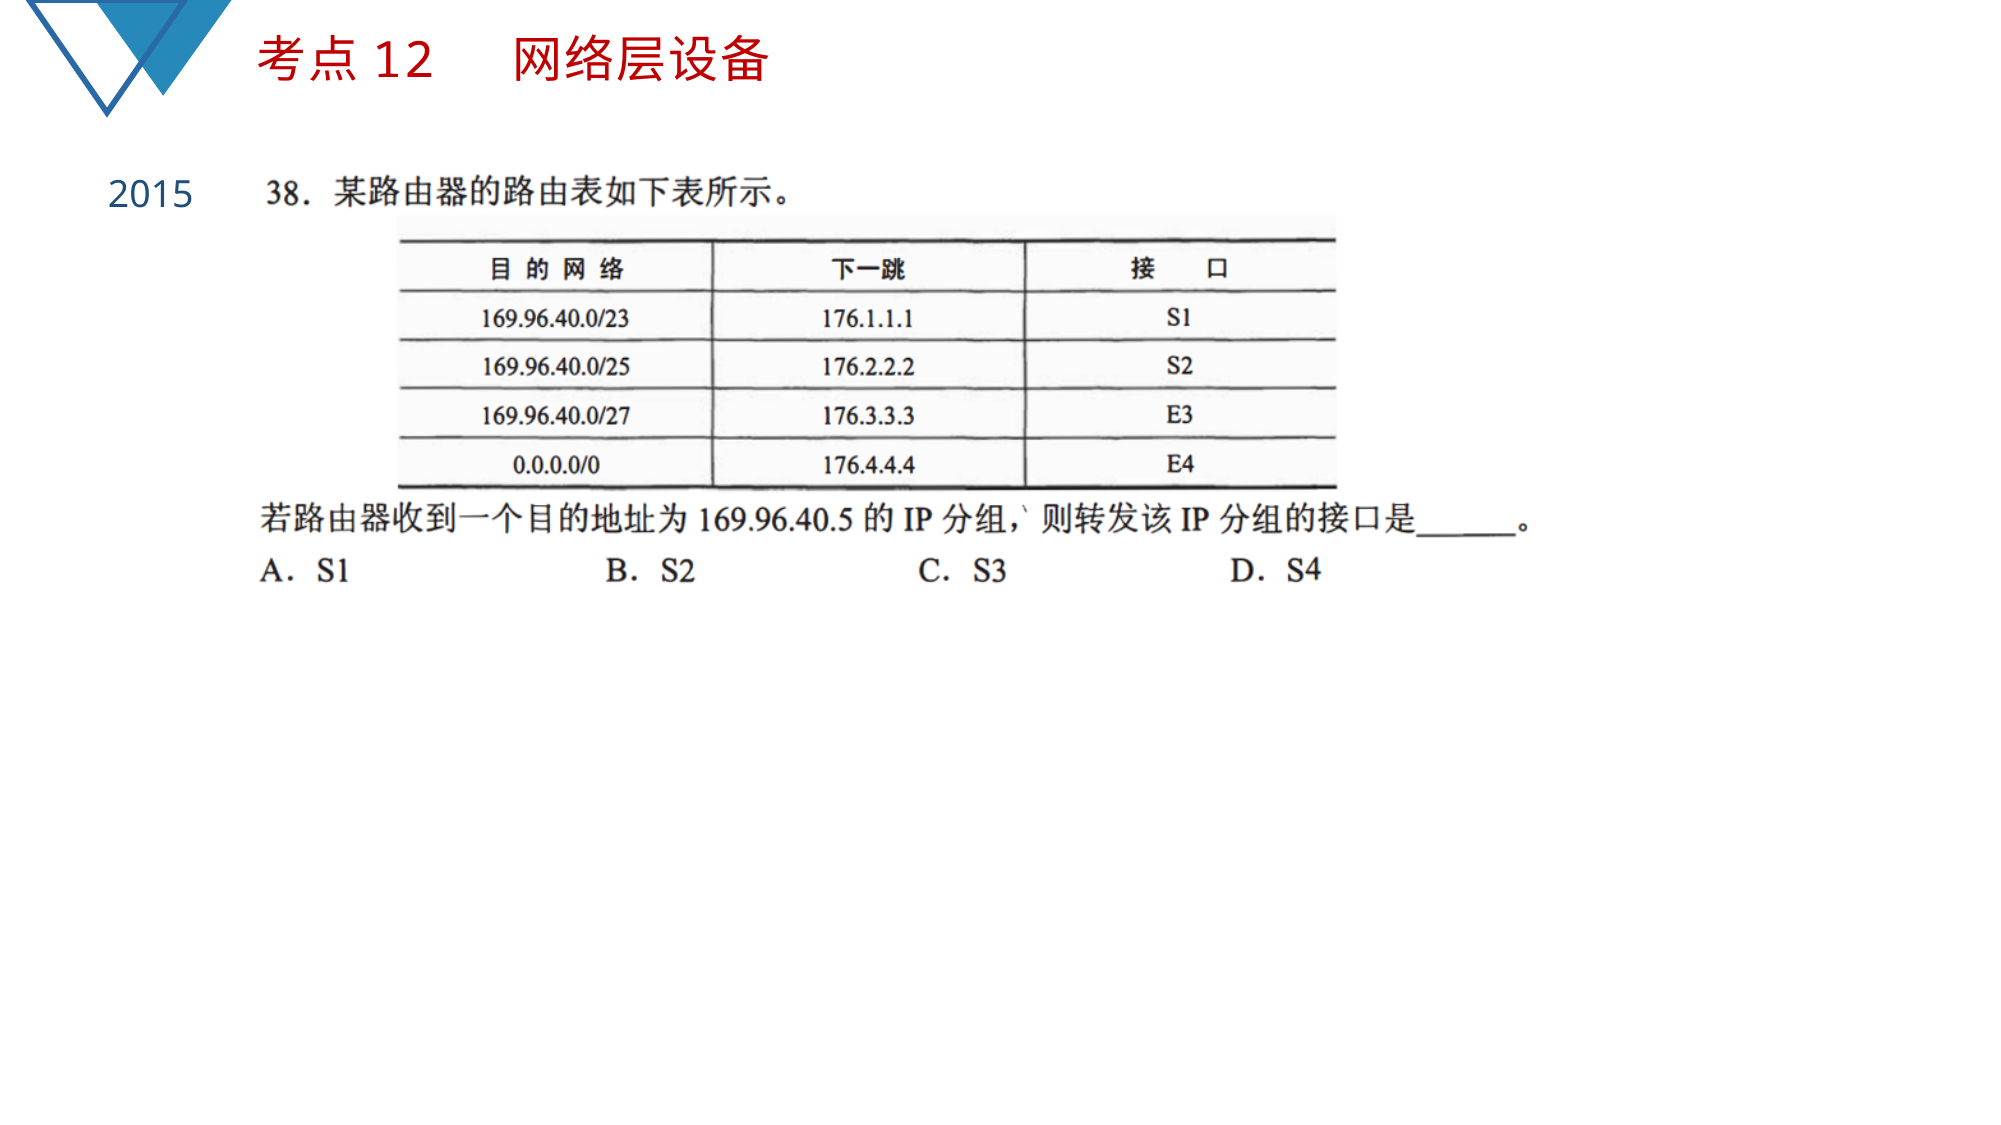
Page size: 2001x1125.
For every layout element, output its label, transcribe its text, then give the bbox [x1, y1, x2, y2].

text_box 考点12 网络层设备 [241, 20, 1654, 95]
picture [255, 171, 1531, 586]
text_box 2015 [93, 163, 217, 223]
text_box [29, 0, 232, 113]
